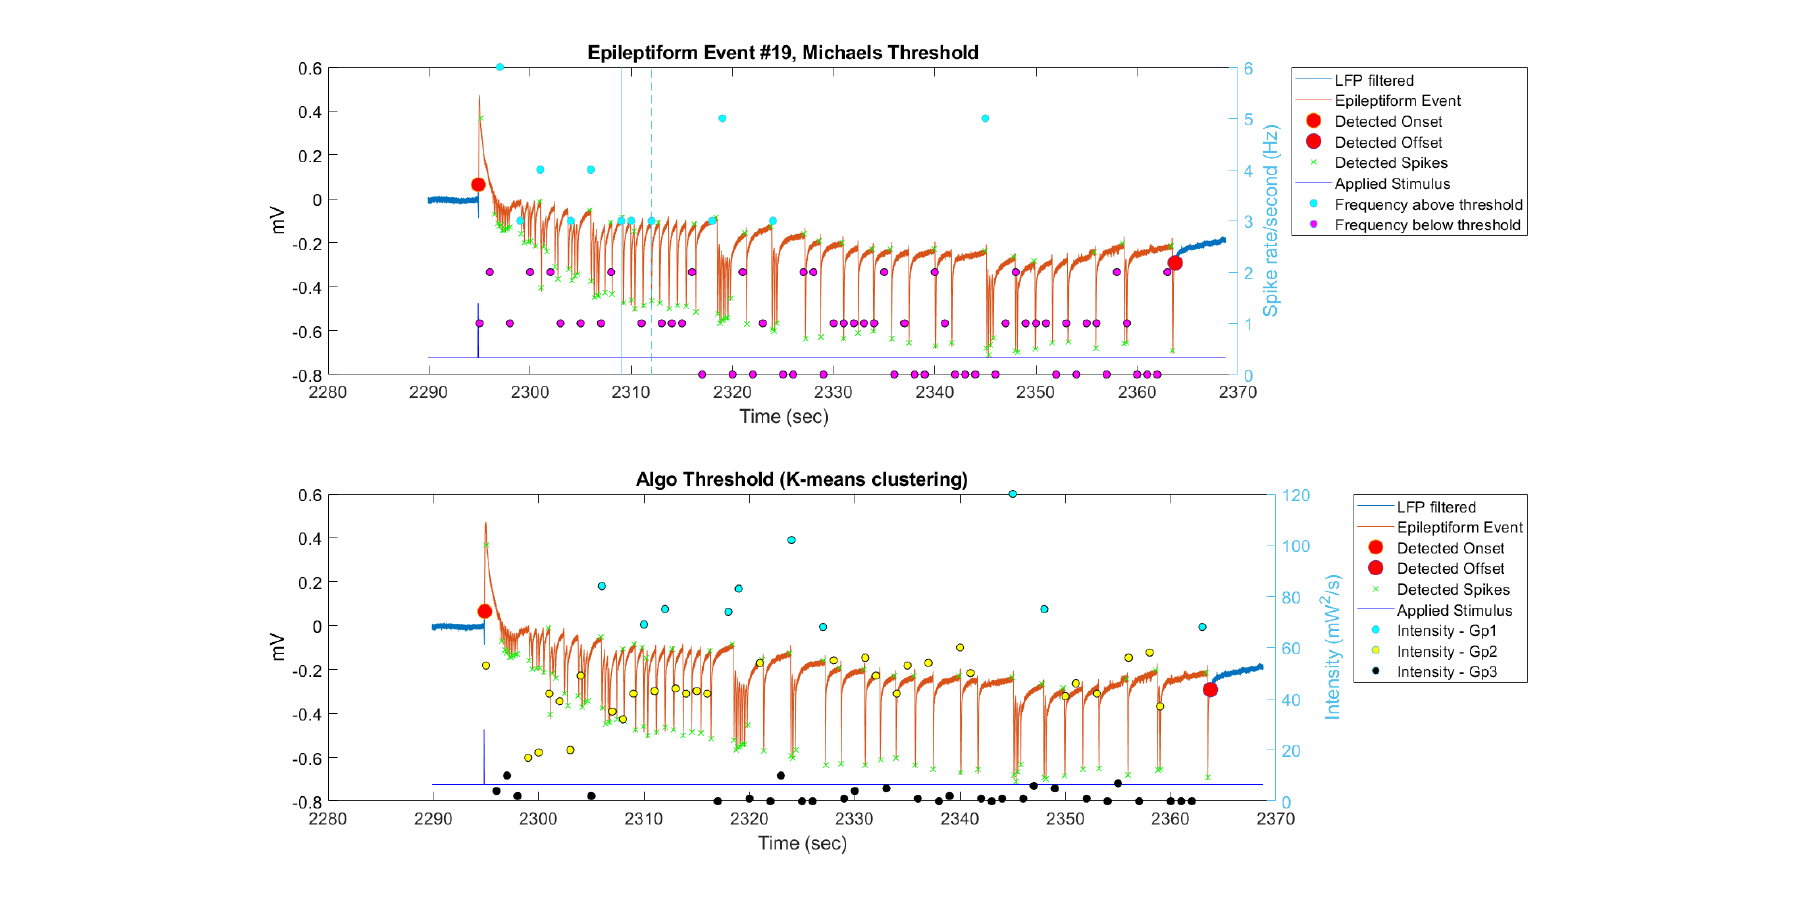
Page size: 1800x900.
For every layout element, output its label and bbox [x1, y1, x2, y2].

picture [126, 0, 1674, 900]
